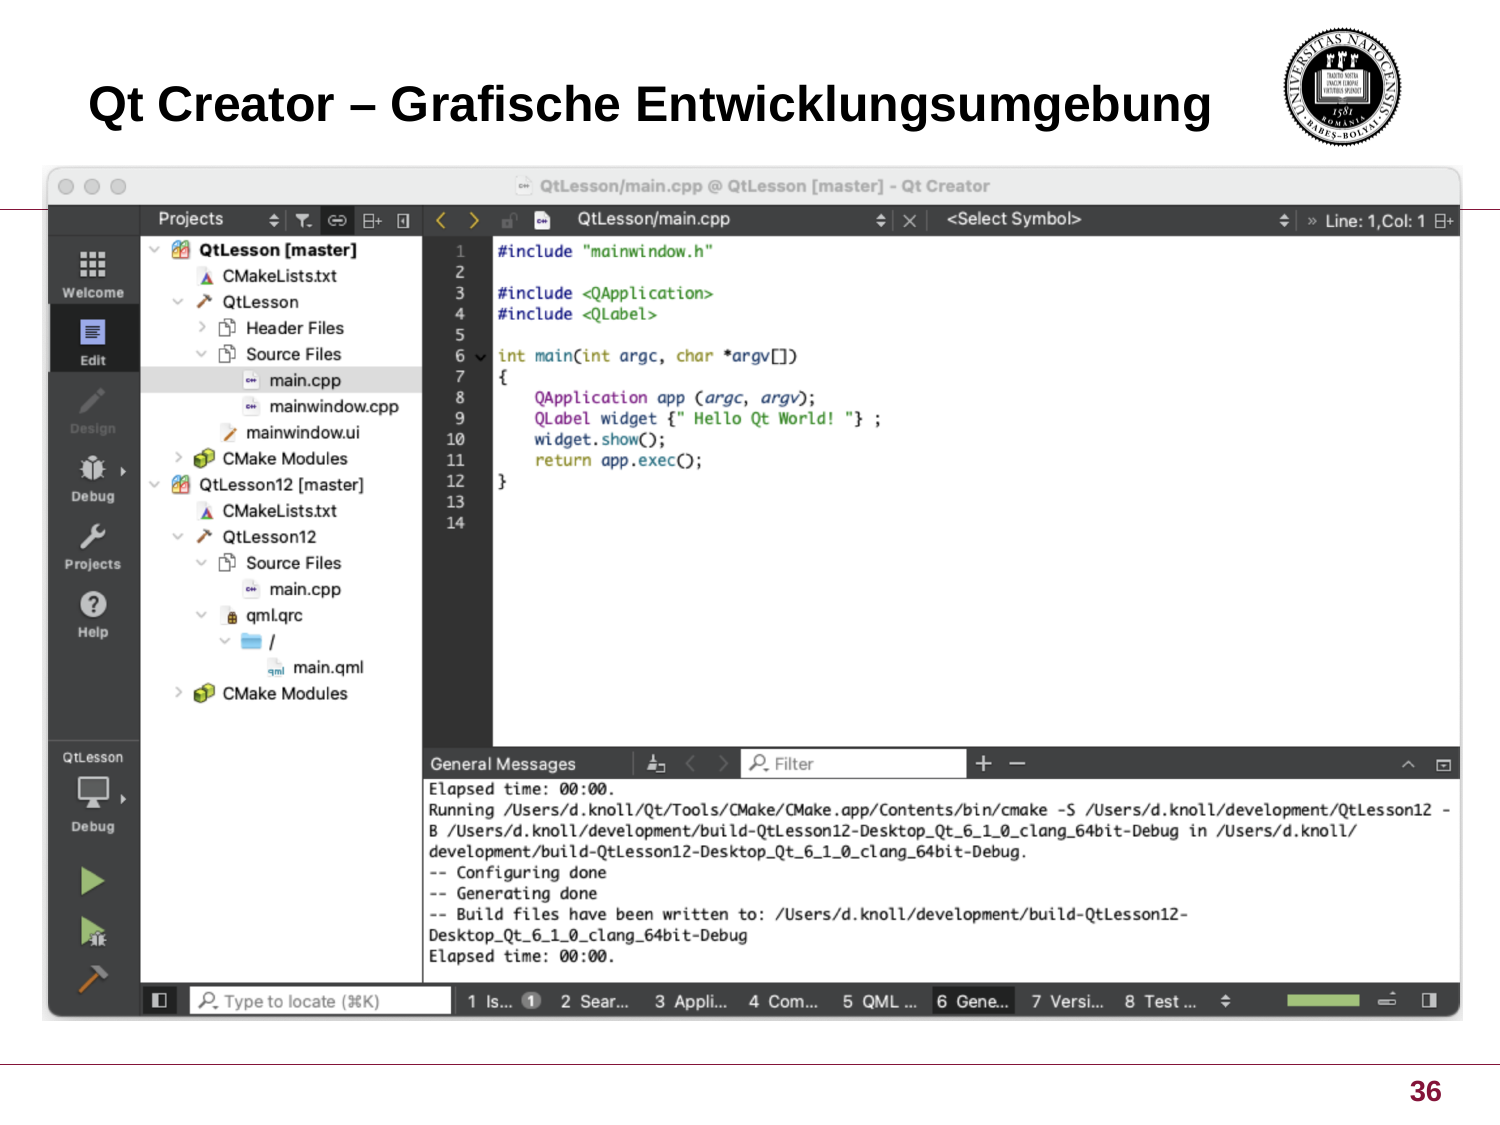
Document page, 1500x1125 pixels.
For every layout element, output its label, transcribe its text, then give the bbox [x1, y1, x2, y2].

slide_number 36 [1371, 1078, 1443, 1102]
picture [41, 165, 1464, 1021]
title Qt Creator – Grafische Entwicklungsumgebung [75, 44, 1425, 164]
picture [1273, 17, 1412, 44]
